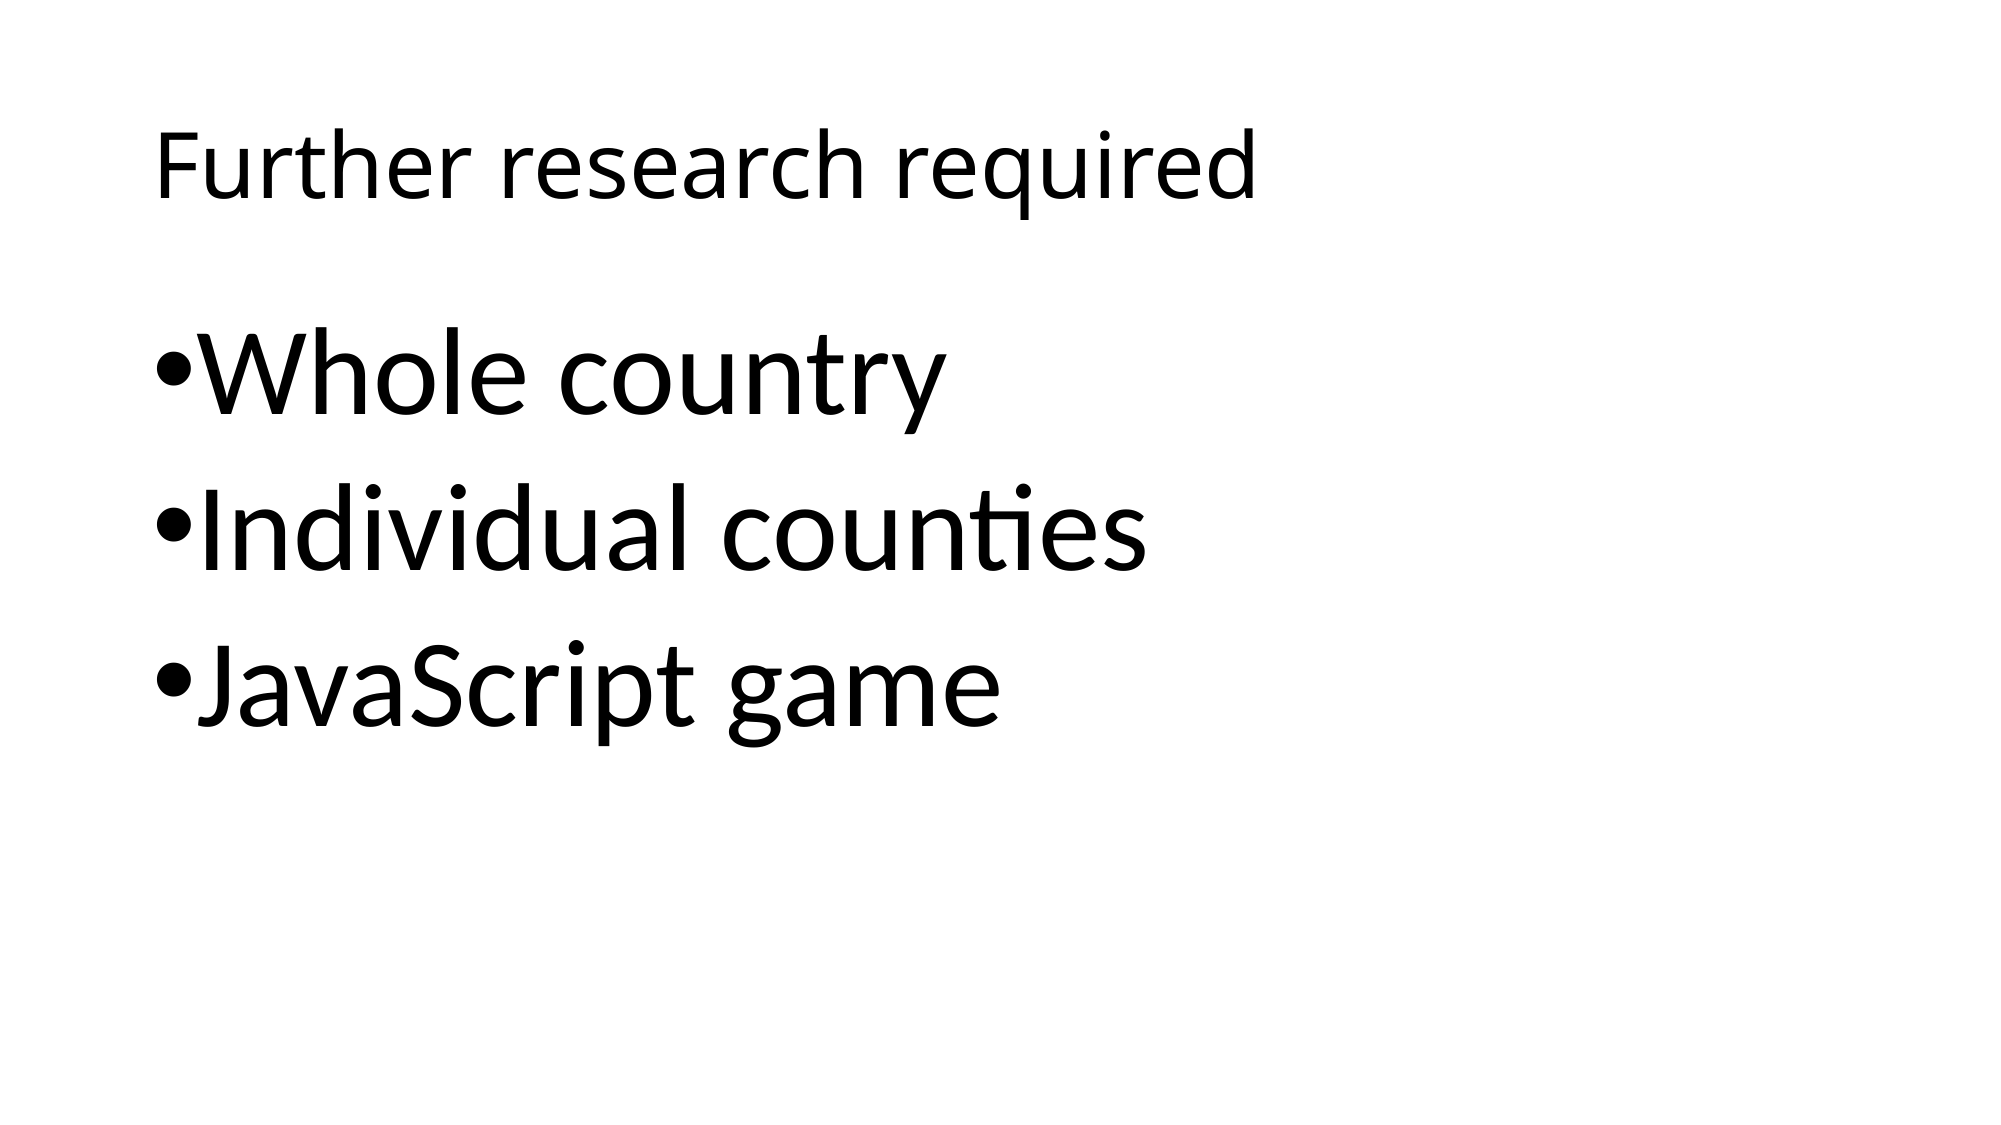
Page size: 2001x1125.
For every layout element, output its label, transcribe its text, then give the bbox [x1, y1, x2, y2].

list Whole country Individual counties JavaScript game [137, 299, 1863, 1014]
title Further research required [137, 59, 1863, 278]
